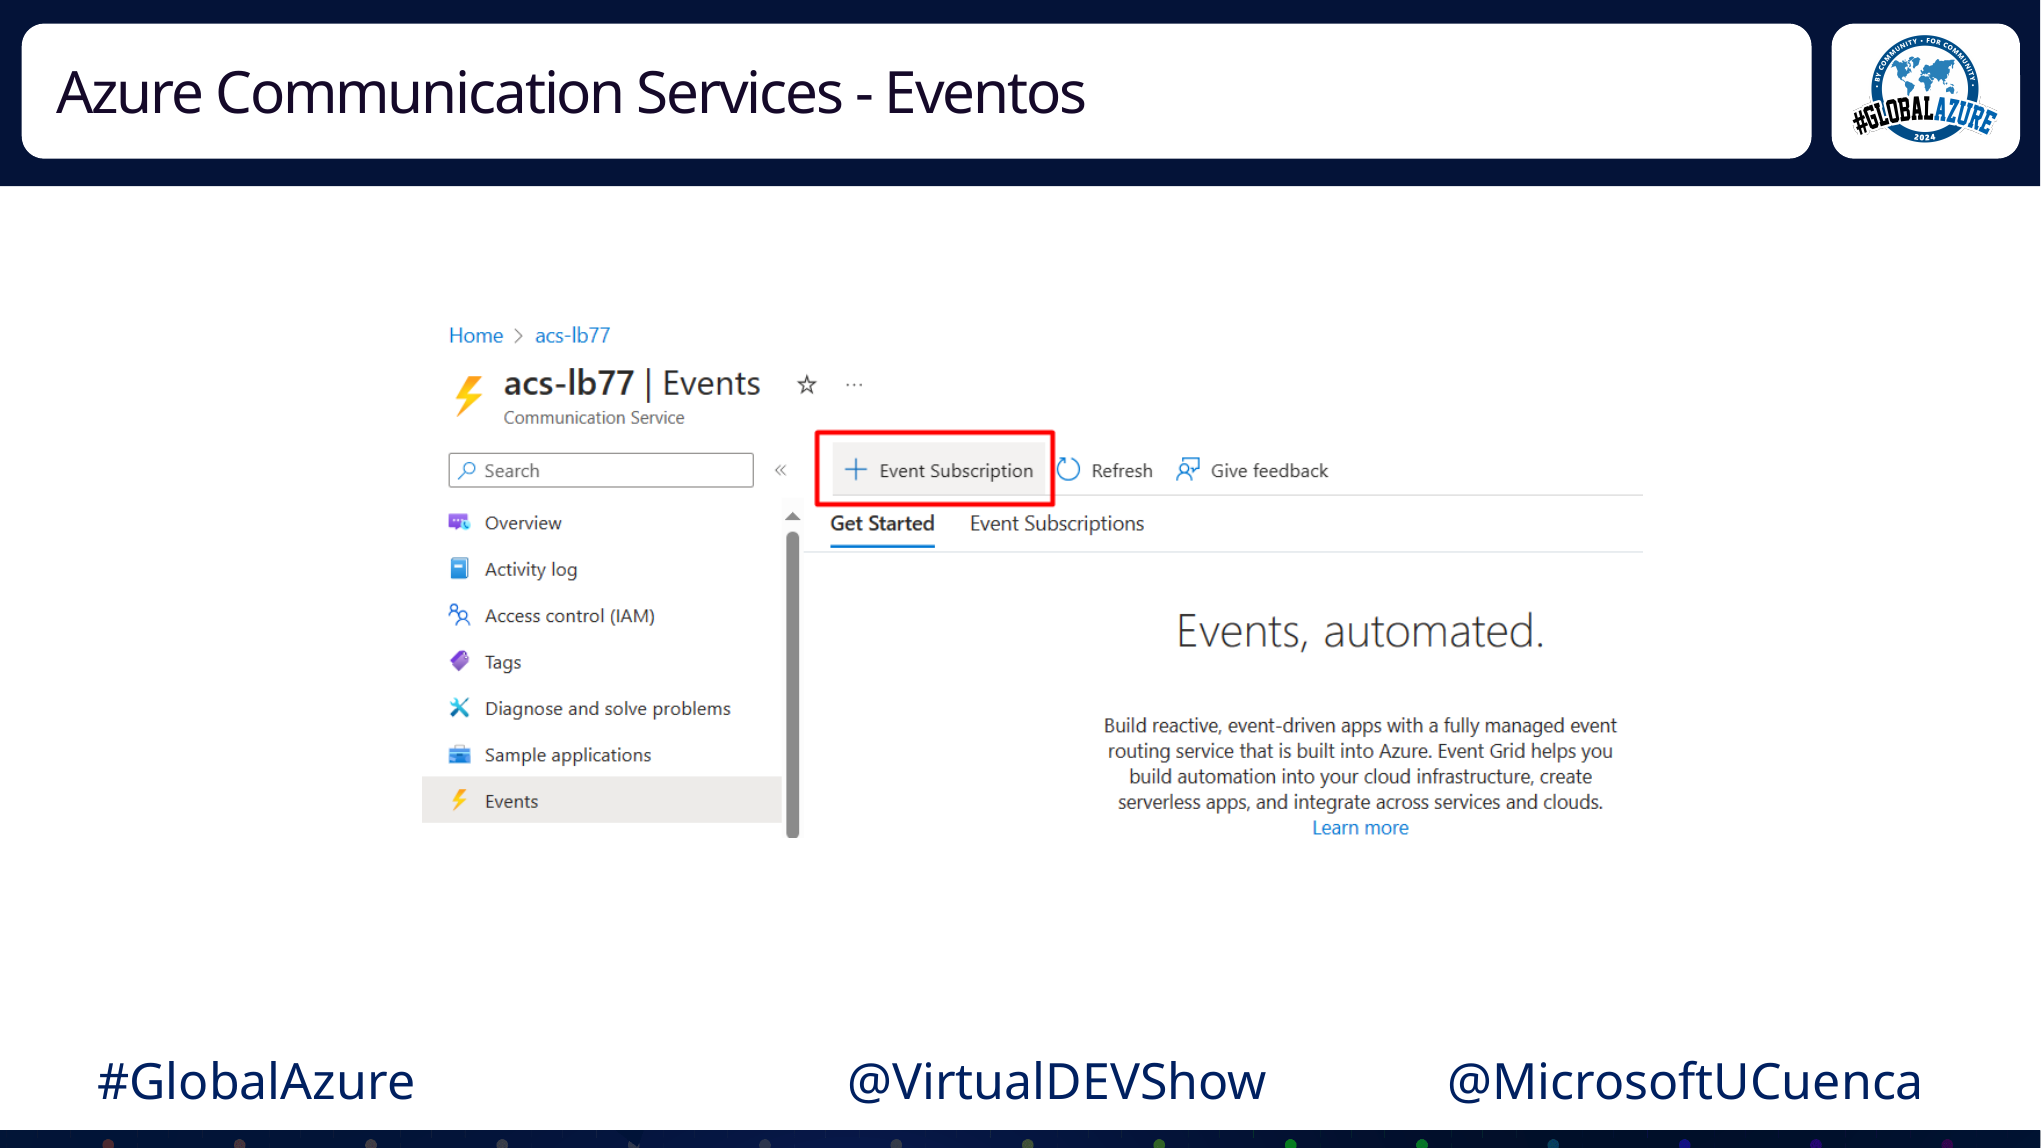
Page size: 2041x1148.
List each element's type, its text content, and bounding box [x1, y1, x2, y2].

title Azure Communication Services - Eventos [32, 48, 1771, 130]
text_box #GlobalAzure @VirtualDEVShow @MicrosoftUCuenca [82, 1048, 1983, 1118]
picture [422, 309, 1643, 839]
picture [1848, 30, 2002, 149]
picture [0, 1130, 2041, 1148]
